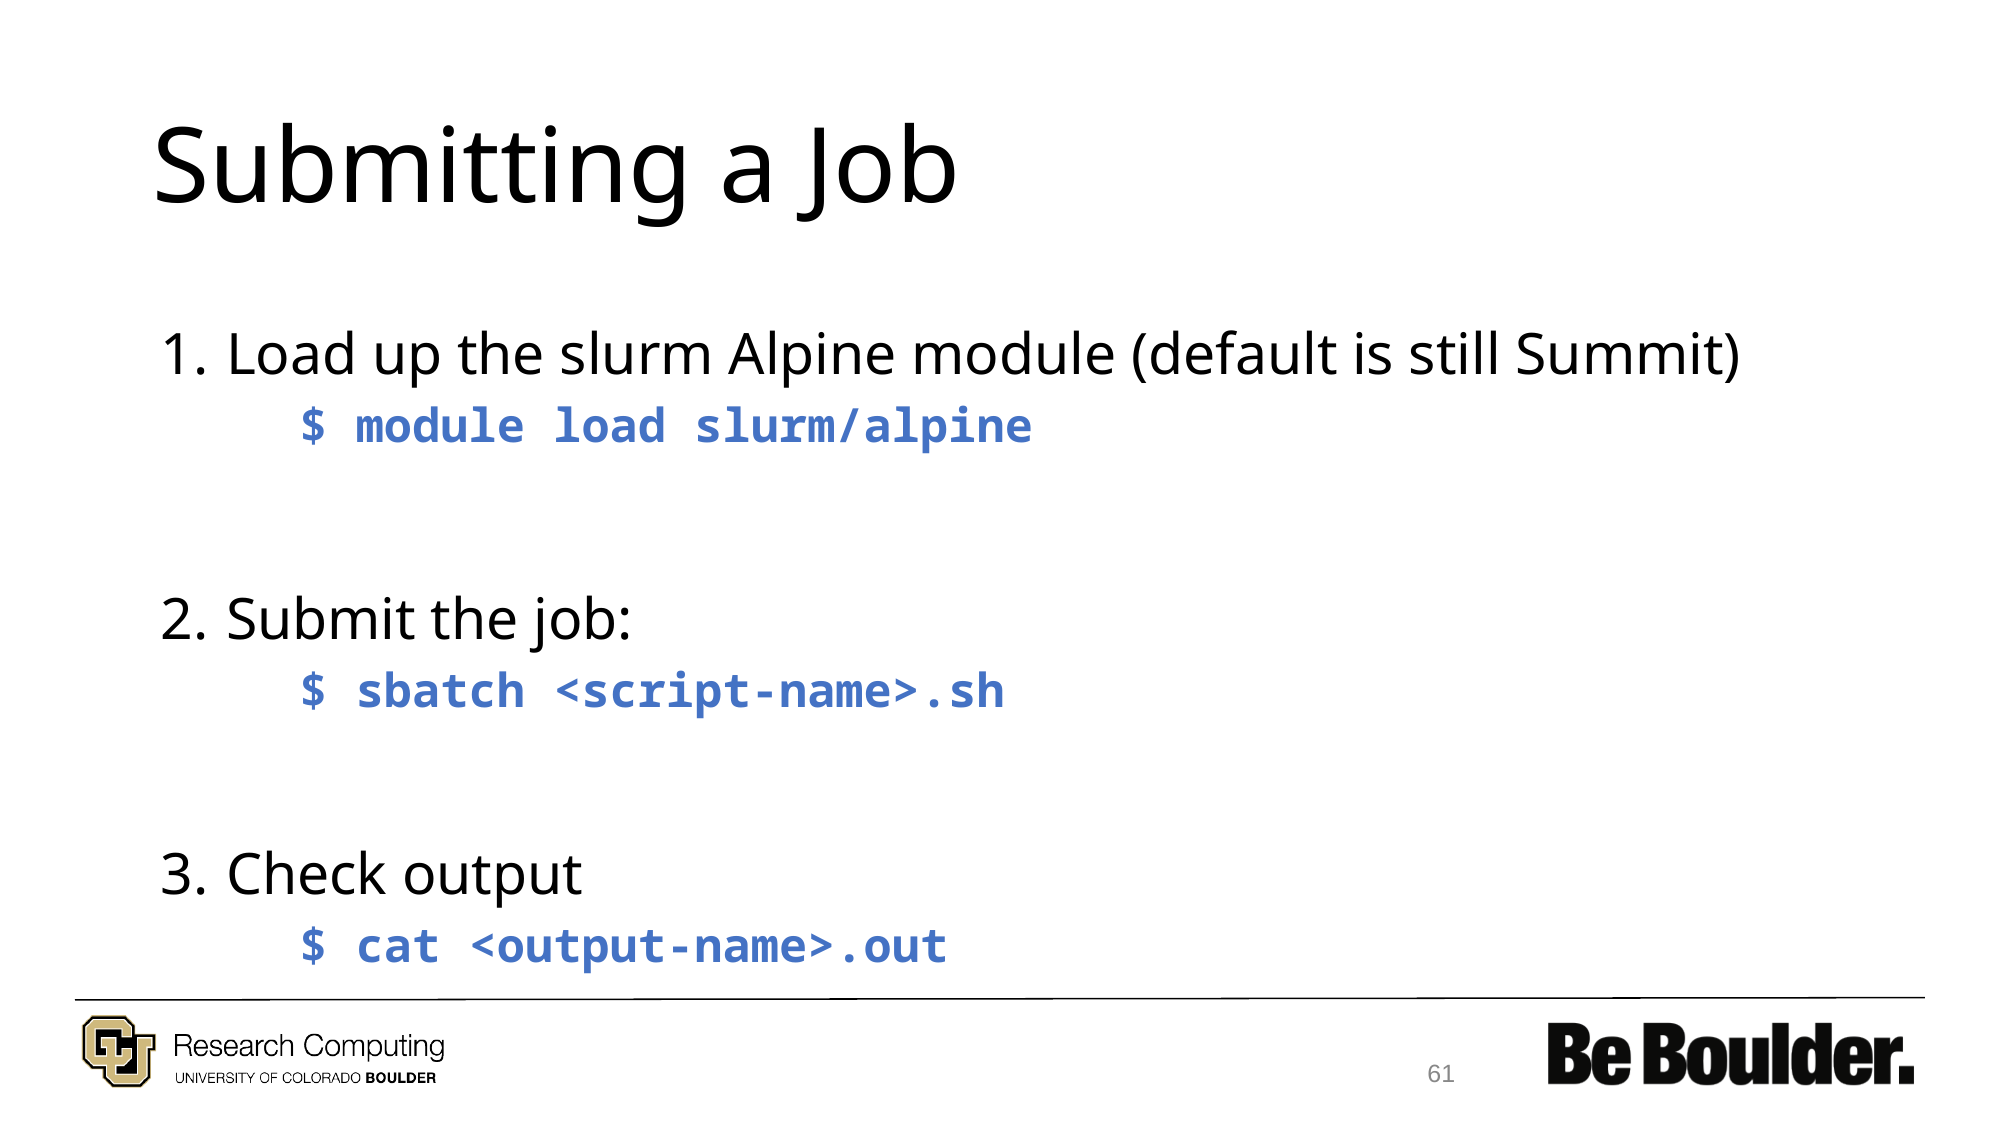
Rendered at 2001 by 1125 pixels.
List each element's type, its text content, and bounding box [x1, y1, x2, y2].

picture [81, 1015, 444, 1088]
title Submitting a Job [137, 59, 1863, 278]
slide_number ‹#› [1412, 1042, 1525, 1103]
picture [1524, 1015, 1938, 1088]
list Load up the slurm Alpine module (default is still Summit) $ module load slurm/alpine Submit the job: $ sbatch <script-name>.sh Check output $ cat <output-name>.out [137, 299, 1863, 983]
